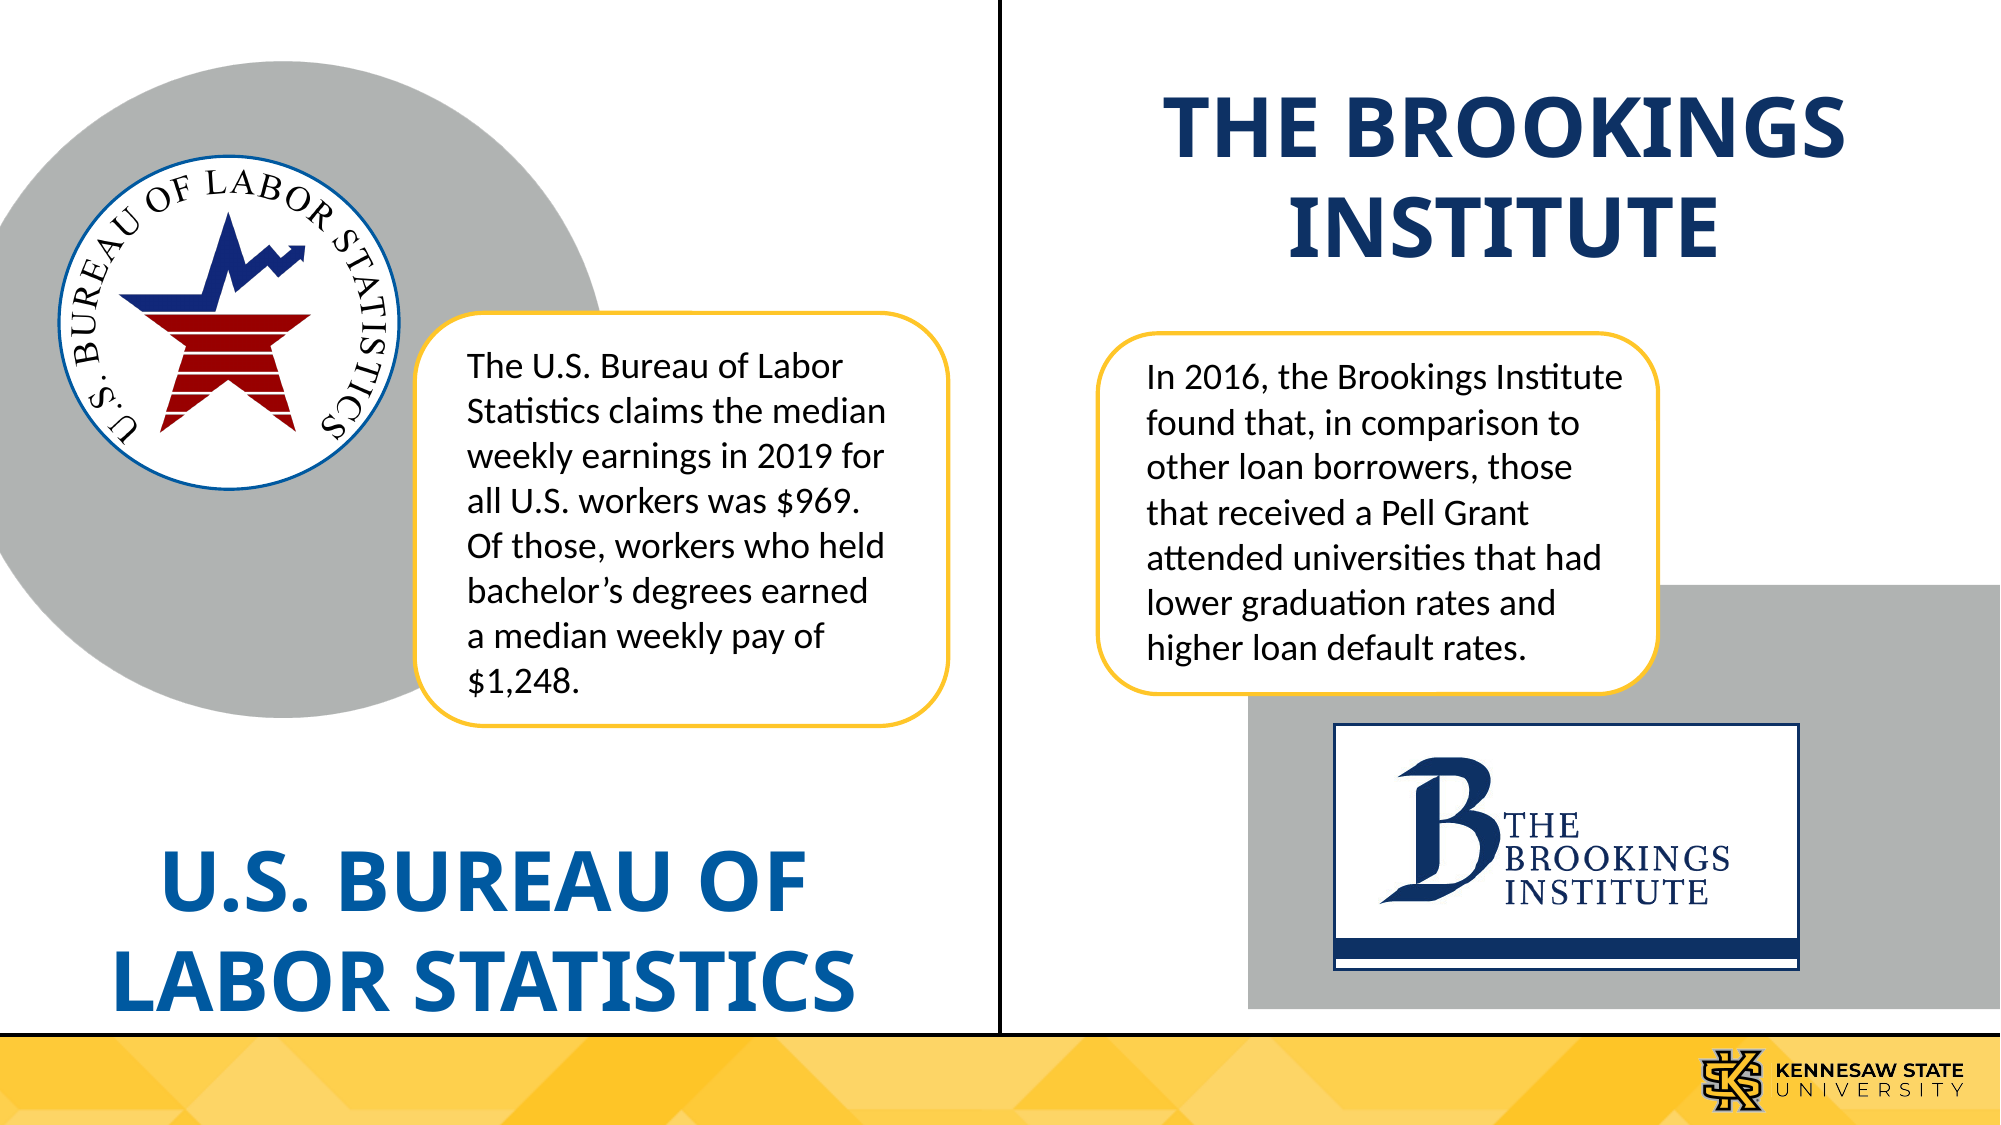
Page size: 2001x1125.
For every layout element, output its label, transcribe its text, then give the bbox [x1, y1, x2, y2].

text_box In 2016, the Brookings Institute found that, in comparison to other loan borrowers, those that received a Pell Grant attended universities that had lower graduation rates and higher loan default rates. [1131, 345, 1659, 675]
picture [1680, 989, 1982, 1125]
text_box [58, 156, 400, 490]
text_box [1096, 332, 1644, 696]
text_box [1247, 584, 2000, 1010]
text_box [609, 311, 950, 720]
text_box U.S. BUREAU OF LABOR STATISTICS [16, 821, 951, 1036]
picture [0, 61, 609, 718]
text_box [1334, 724, 1799, 970]
text_box The U.S. Bureau of Labor Statistics claims the median weekly earnings in 2019 for all U.S. workers was $969. Of those, workers who held bachelor’s degrees earned a median weekly pay of $1,248. [452, 333, 911, 754]
text_box THE BROOKINGS INSTITUTE [1130, 66, 1881, 282]
